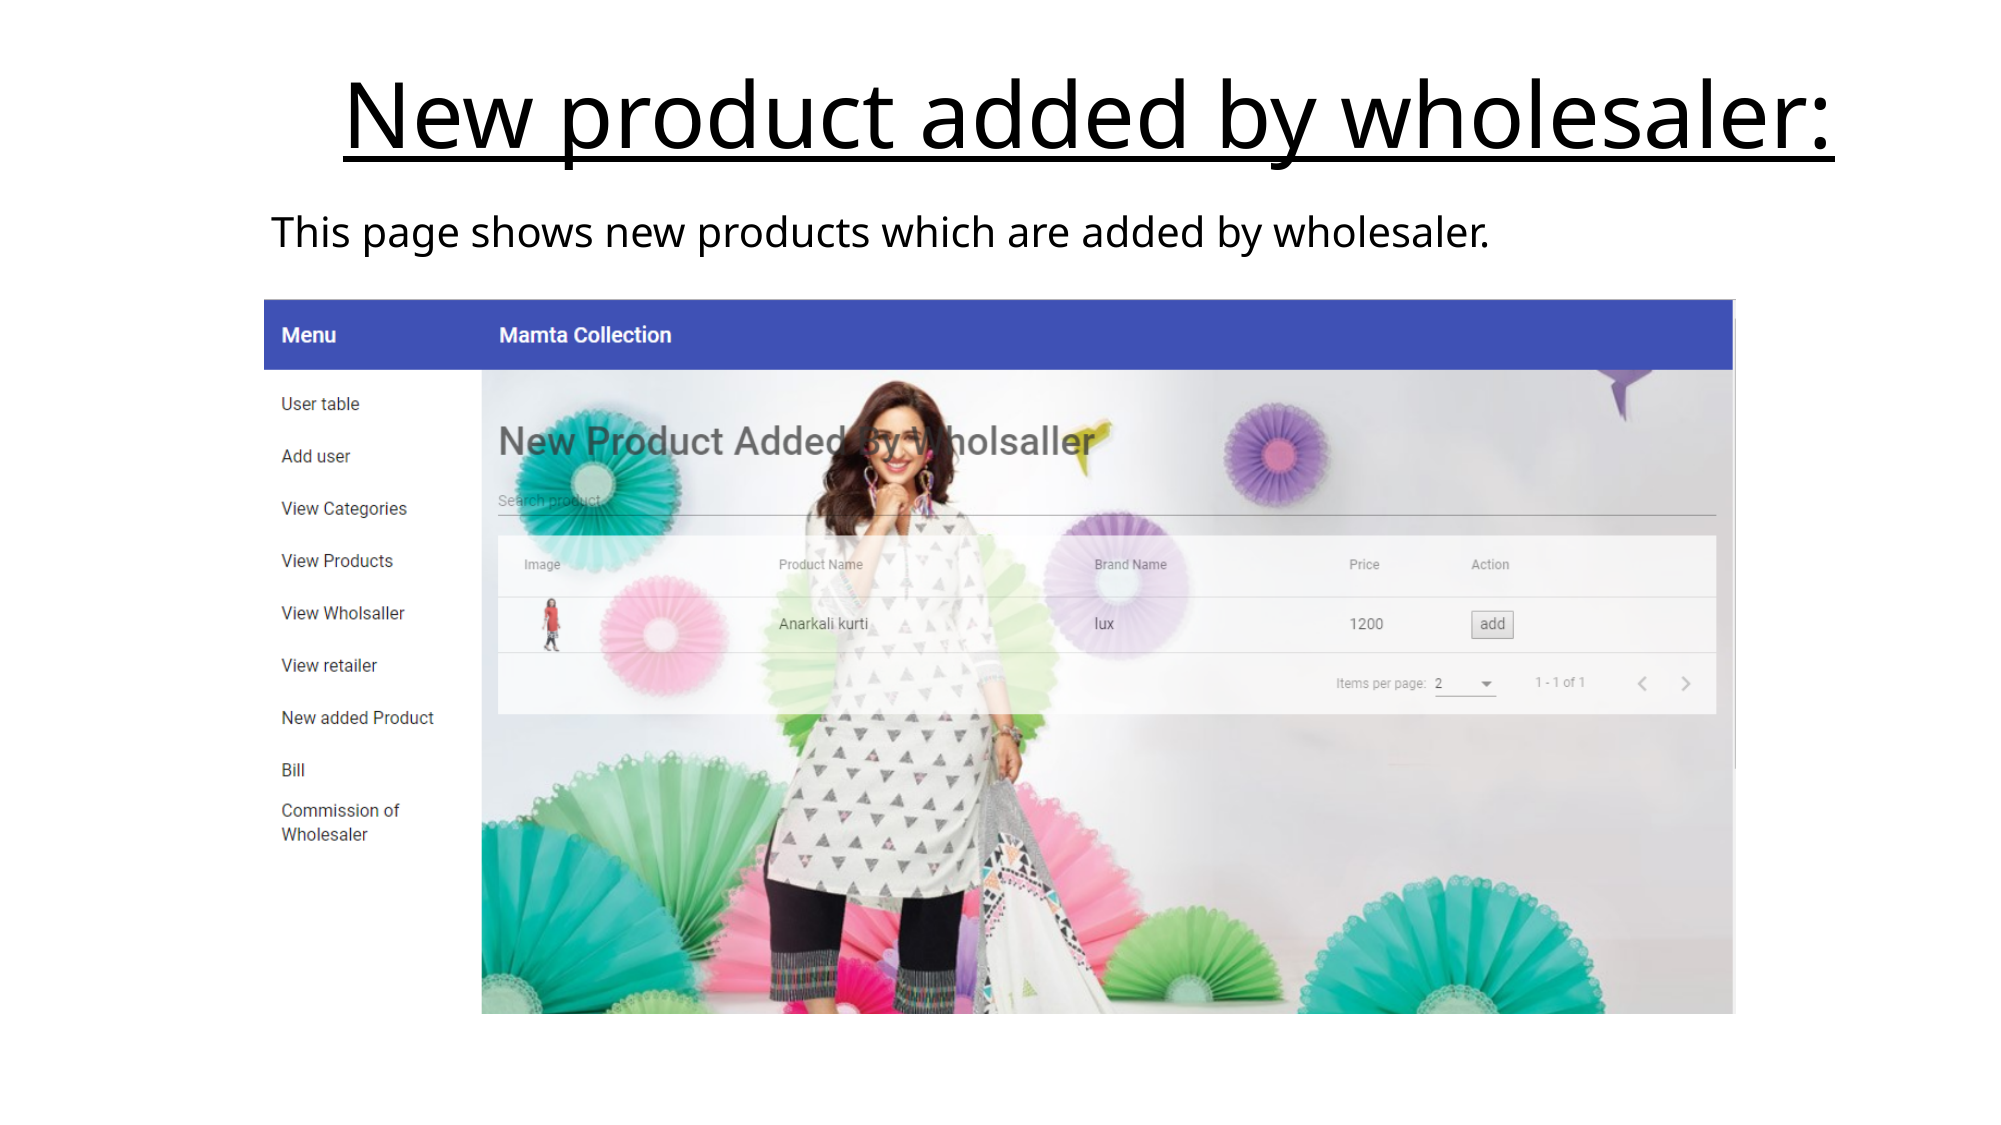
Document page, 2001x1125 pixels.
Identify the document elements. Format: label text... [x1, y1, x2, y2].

title New product added by wholesaler: This page shows new products which are added by wholesaler. [137, 59, 1863, 278]
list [264, 299, 1736, 1014]
